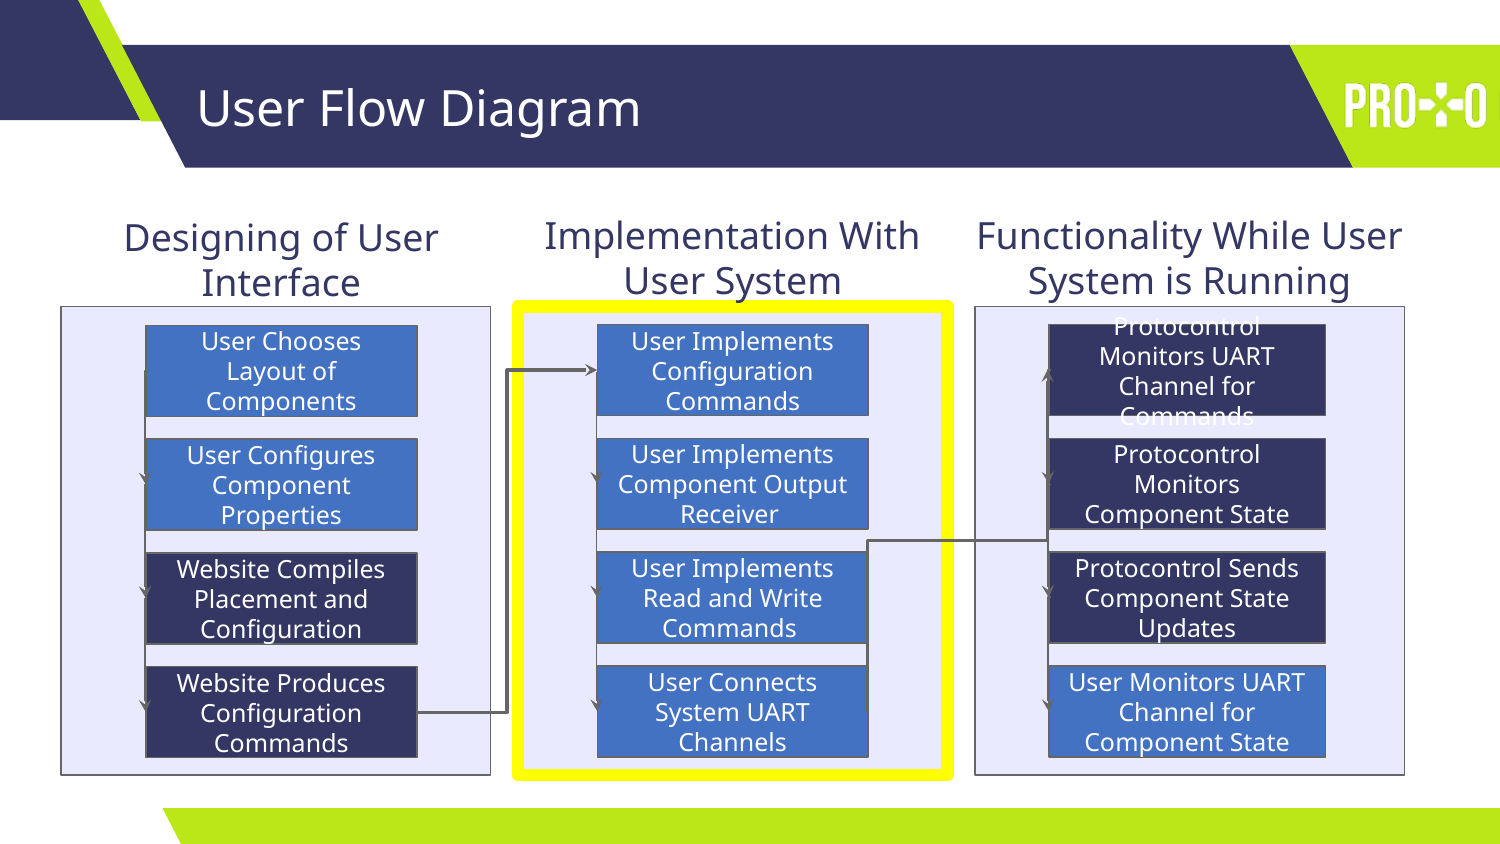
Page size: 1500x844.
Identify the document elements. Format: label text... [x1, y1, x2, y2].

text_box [993, 539, 1107, 543]
text_box Implementation With User System [501, 196, 958, 292]
text_box User Implements Read and Write Commands [602, 552, 861, 643]
text_box User Monitors UART Channel for Component State [1048, 665, 1326, 757]
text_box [992, 425, 1107, 429]
picture [1304, 55, 1500, 159]
text_box User Implements Component Output Receiver [602, 438, 861, 530]
text_box User Chooses Layout of Components [145, 325, 417, 417]
text_box User Connects System UART Channels [597, 665, 869, 757]
text_box [517, 719, 948, 775]
text_box User Configures Component Properties [147, 439, 411, 531]
text_box Protocontrol Sends Component State Updates [1052, 552, 1326, 643]
text_box [602, 643, 861, 665]
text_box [992, 652, 1108, 656]
text_box [602, 530, 861, 552]
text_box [416, 369, 598, 713]
text_box Website Produces Configuration Commands [145, 666, 417, 758]
text_box Designing of User Interface [44, 198, 501, 290]
text_box Functionality While User System is Running [958, 196, 1421, 303]
text_box [517, 306, 948, 369]
title User Flow Diagram [181, 45, 1285, 169]
text_box Website Compiles Placement and Configuration [145, 552, 411, 644]
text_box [866, 369, 1048, 712]
text_box [602, 416, 861, 438]
text_box [975, 306, 1405, 775]
text_box User Implements Configuration Commands [597, 324, 869, 416]
text_box [60, 306, 491, 775]
text_box Protocontrol Monitors UART Channel for Commands [1048, 324, 1326, 416]
text_box Protocontrol Monitors Component State [1052, 438, 1326, 530]
